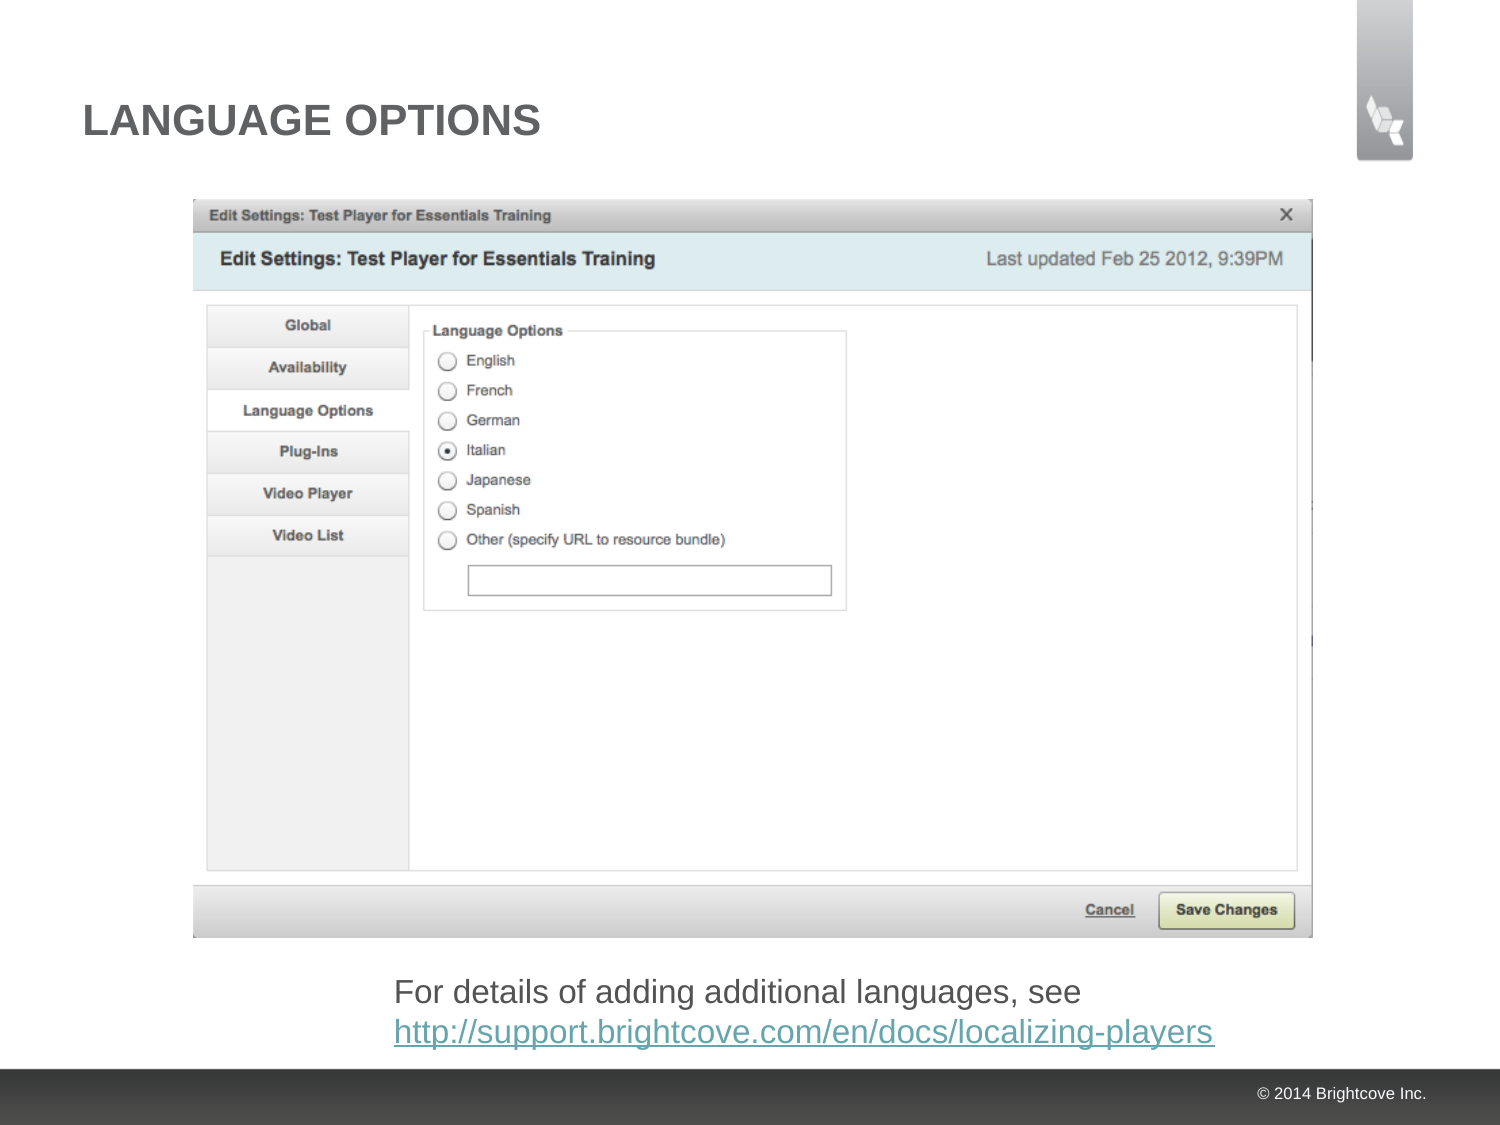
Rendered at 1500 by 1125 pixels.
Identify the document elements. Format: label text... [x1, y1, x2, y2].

text_box For details of adding additional languages, see http://support.brightcove.com/en/docs/localizing-players [379, 962, 1230, 1057]
picture [0, 0, 1500, 1125]
title Language Options [66, 34, 1322, 203]
